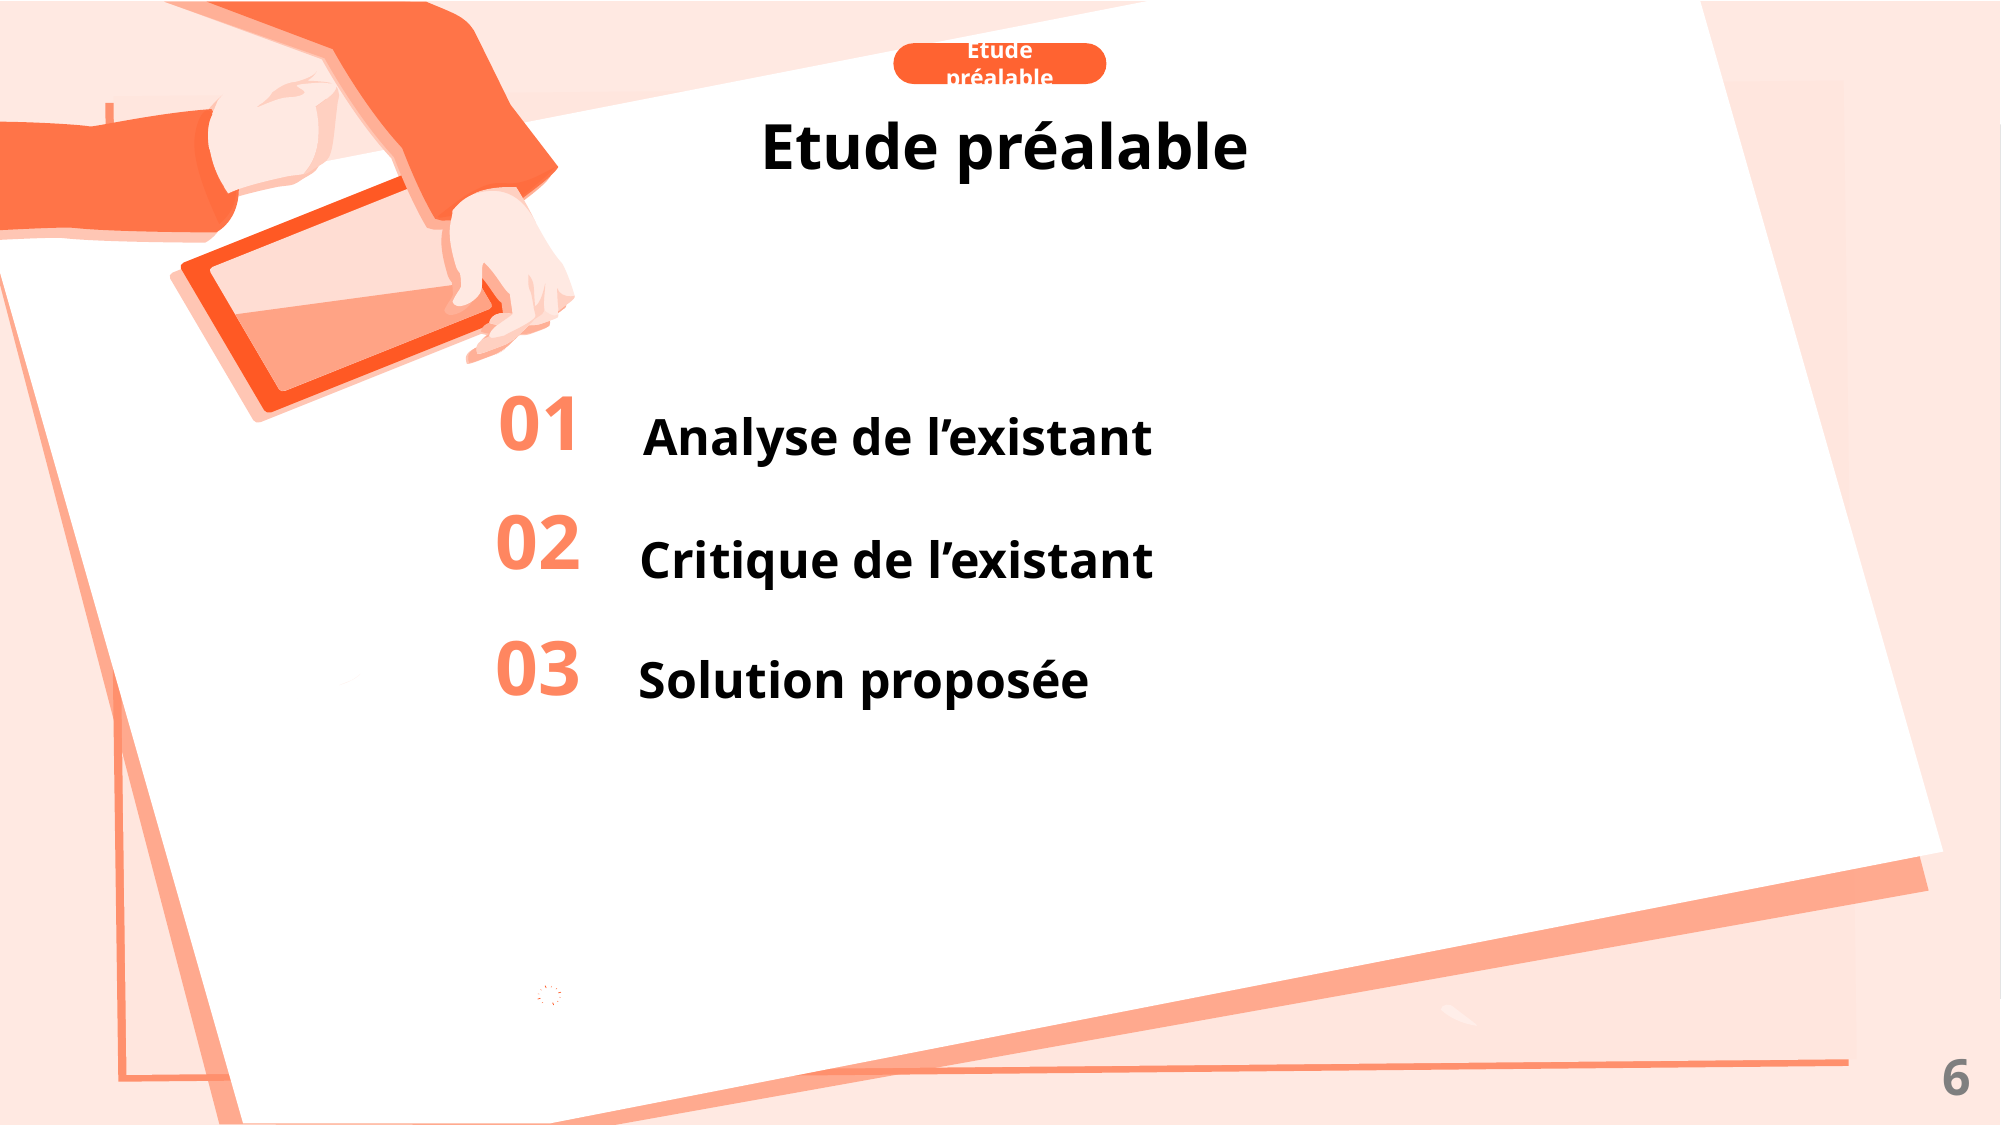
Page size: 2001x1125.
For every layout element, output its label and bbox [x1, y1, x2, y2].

text_box [0, 0, 2000, 1125]
